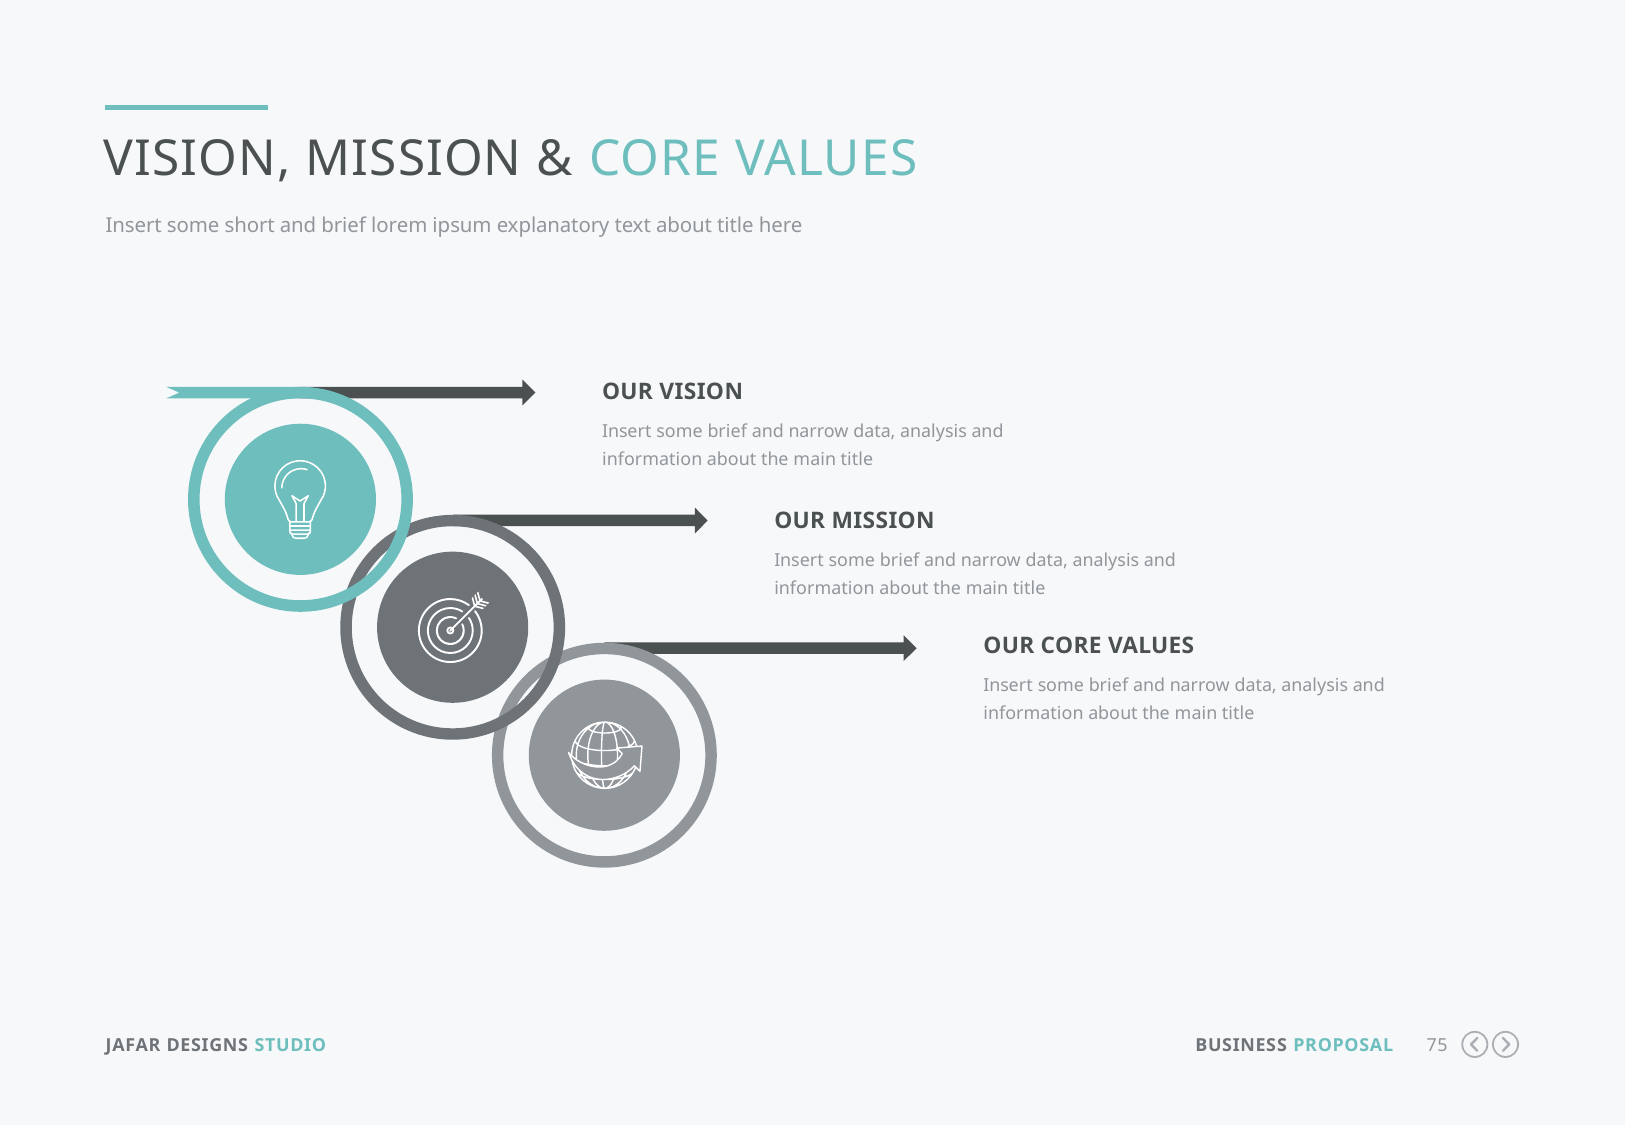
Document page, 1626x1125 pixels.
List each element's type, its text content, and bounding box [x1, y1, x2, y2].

list Vision, Mission & Core Values [103, 125, 1518, 188]
text_box [347, 575, 366, 588]
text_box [377, 551, 529, 703]
text_box [612, 635, 917, 662]
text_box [774, 505, 1250, 599]
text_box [601, 377, 1078, 471]
list Insert some short and brief lorem ipsum explanatory text about title here [105, 209, 1519, 241]
text_box [188, 399, 377, 612]
text_box [301, 386, 413, 551]
text_box [307, 379, 536, 406]
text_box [983, 631, 1459, 724]
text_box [528, 679, 680, 831]
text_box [224, 423, 376, 575]
text_box [407, 514, 566, 679]
text_box [340, 598, 528, 740]
text_box [166, 386, 301, 399]
text_box [491, 642, 717, 868]
text_box [459, 507, 708, 534]
text_box [376, 530, 396, 562]
